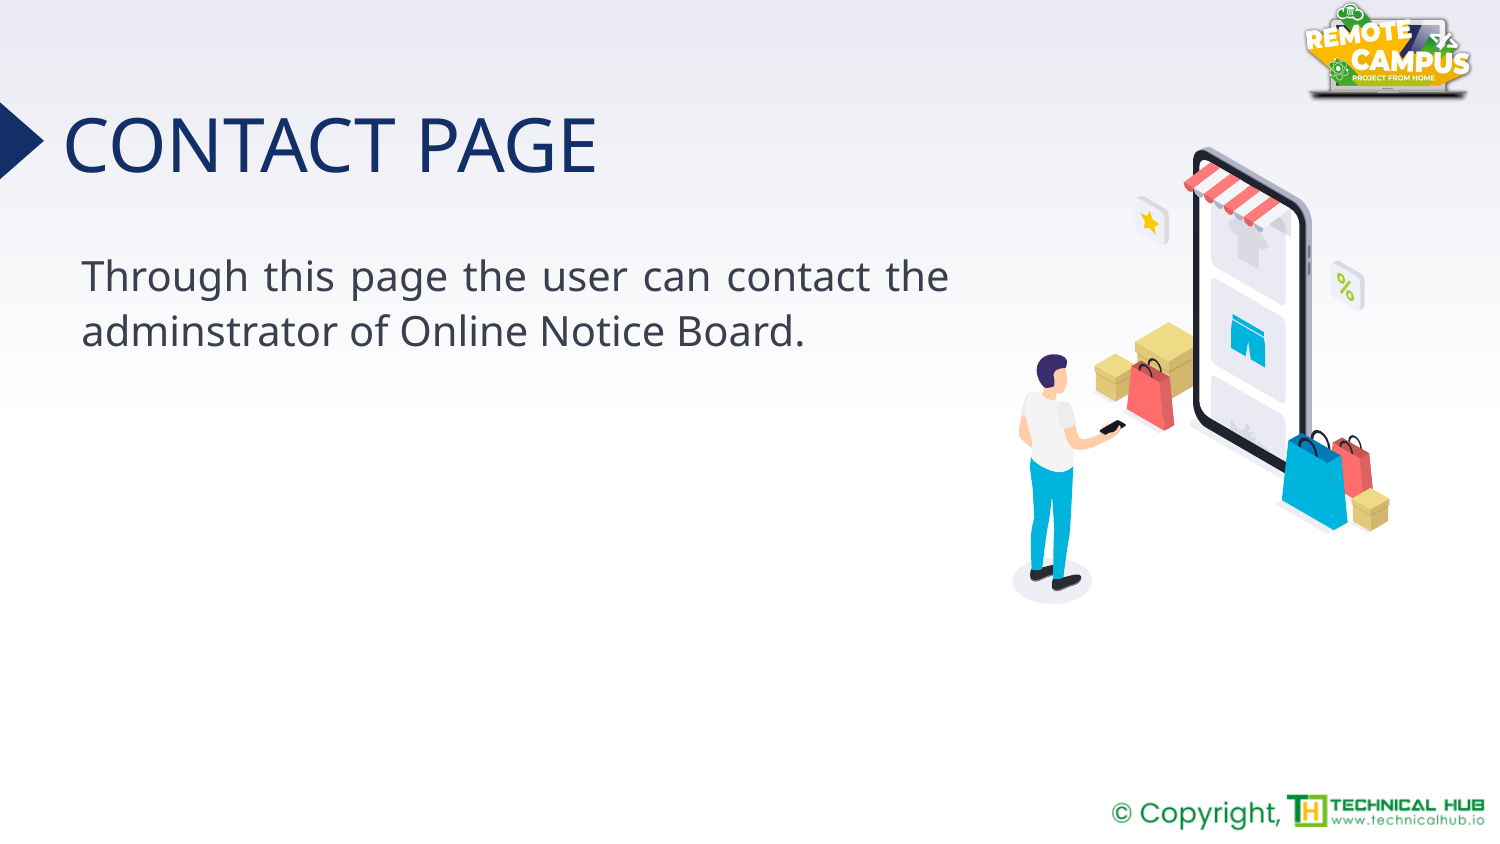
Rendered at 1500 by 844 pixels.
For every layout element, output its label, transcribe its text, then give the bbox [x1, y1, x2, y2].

picture [1100, 790, 1500, 835]
title CONTACT PAGE [62, 115, 988, 197]
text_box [1012, 146, 1390, 605]
list Through this page the user can contact the adminstrator of Online Notice Board. [62, 244, 950, 477]
picture [1299, 0, 1475, 105]
